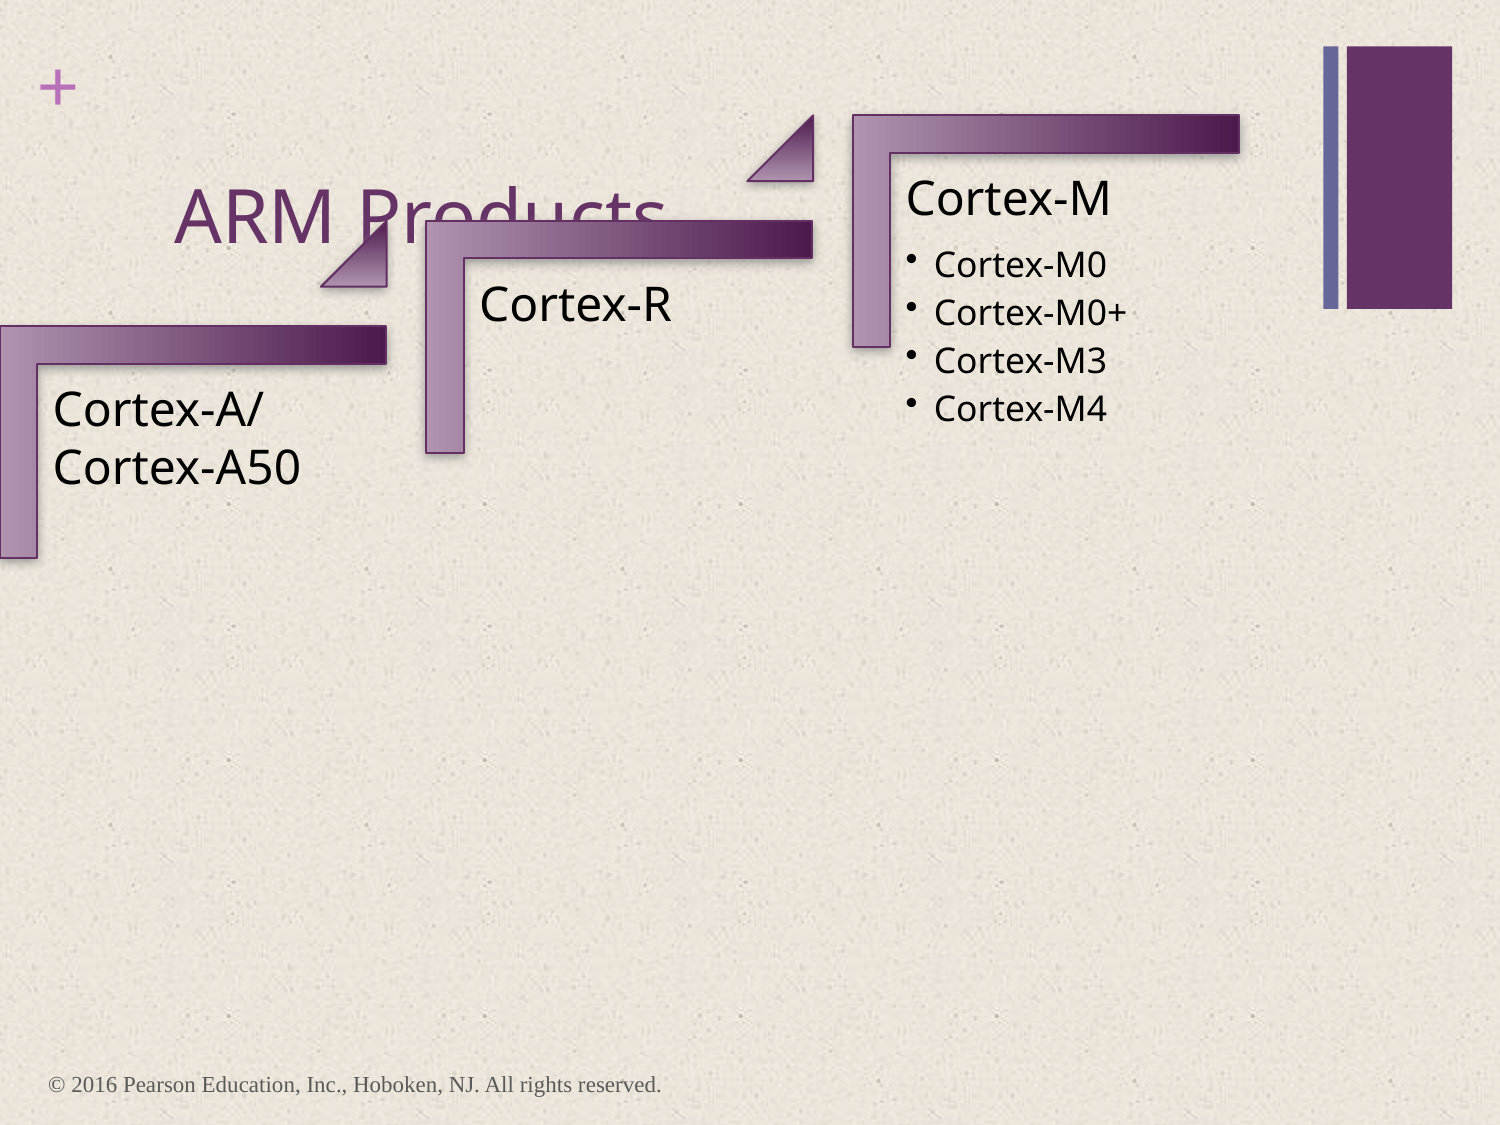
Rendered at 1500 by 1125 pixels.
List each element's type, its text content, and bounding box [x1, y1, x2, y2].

title ARM Products [159, 160, 845, 321]
footer © 2016 Pearson Education, Inc., Hoboken, NJ. All rights reserved. [33, 1053, 1038, 1114]
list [81, 324, 1322, 1006]
title ARM Products [898, 160, 1399, 344]
